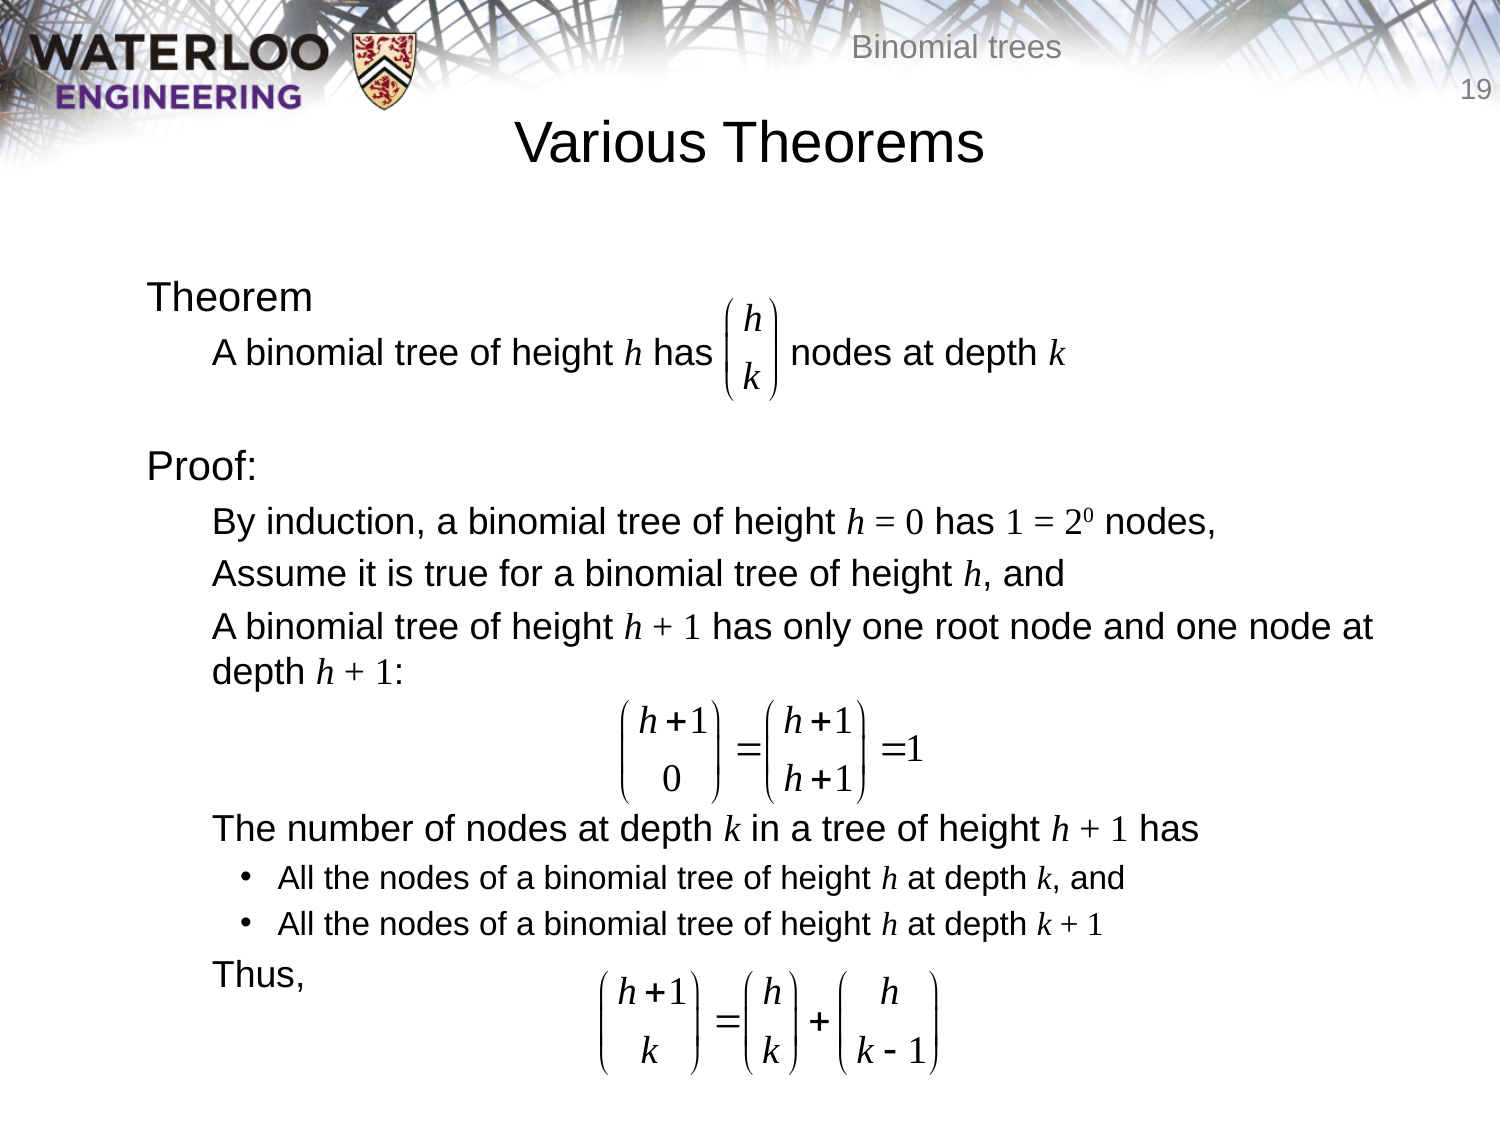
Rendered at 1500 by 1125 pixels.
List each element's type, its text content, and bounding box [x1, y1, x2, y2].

title Various Theorems [74, 44, 1426, 233]
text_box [591, 964, 949, 1083]
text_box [612, 692, 928, 811]
list Theorem A binomial tree of height h has nodes at depth k Proof: By induction, a binomial tree of height h = 0 has 1 = 20 nodes, Assume it is true for a binomial tree of height h, and A binomial tree of height h + 1 has only one root node and one node at depth h + 1: The number of nodes at depth k in a tree of height h + 1 has All the nodes of a binomial tree of height h at depth k, and All the nodes of a binomial tree of height h at depth k + 1 Thus, [74, 262, 1426, 1006]
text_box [717, 291, 790, 410]
picture [0, 0, 1500, 1125]
